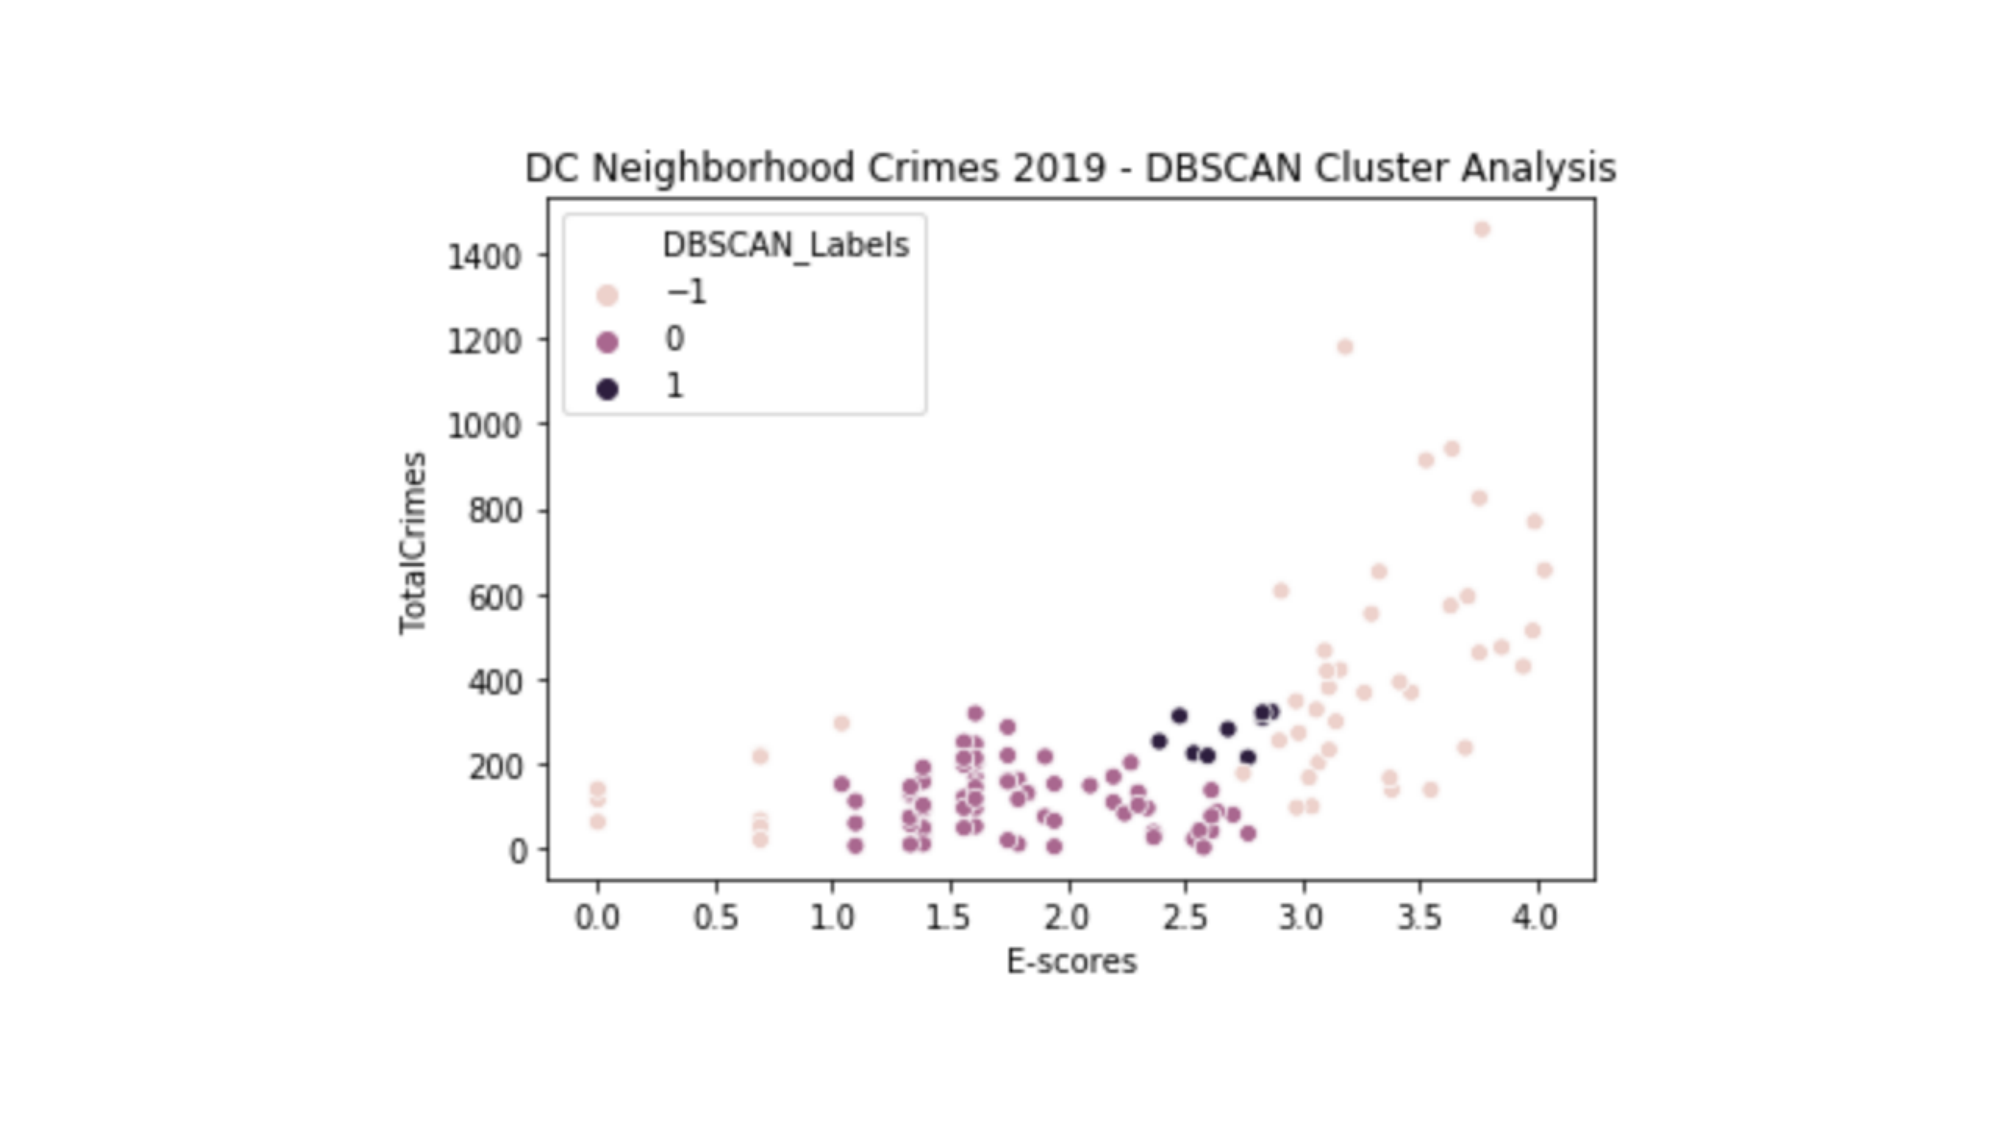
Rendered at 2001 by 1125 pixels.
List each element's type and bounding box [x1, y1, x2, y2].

picture [317, 119, 1683, 1006]
